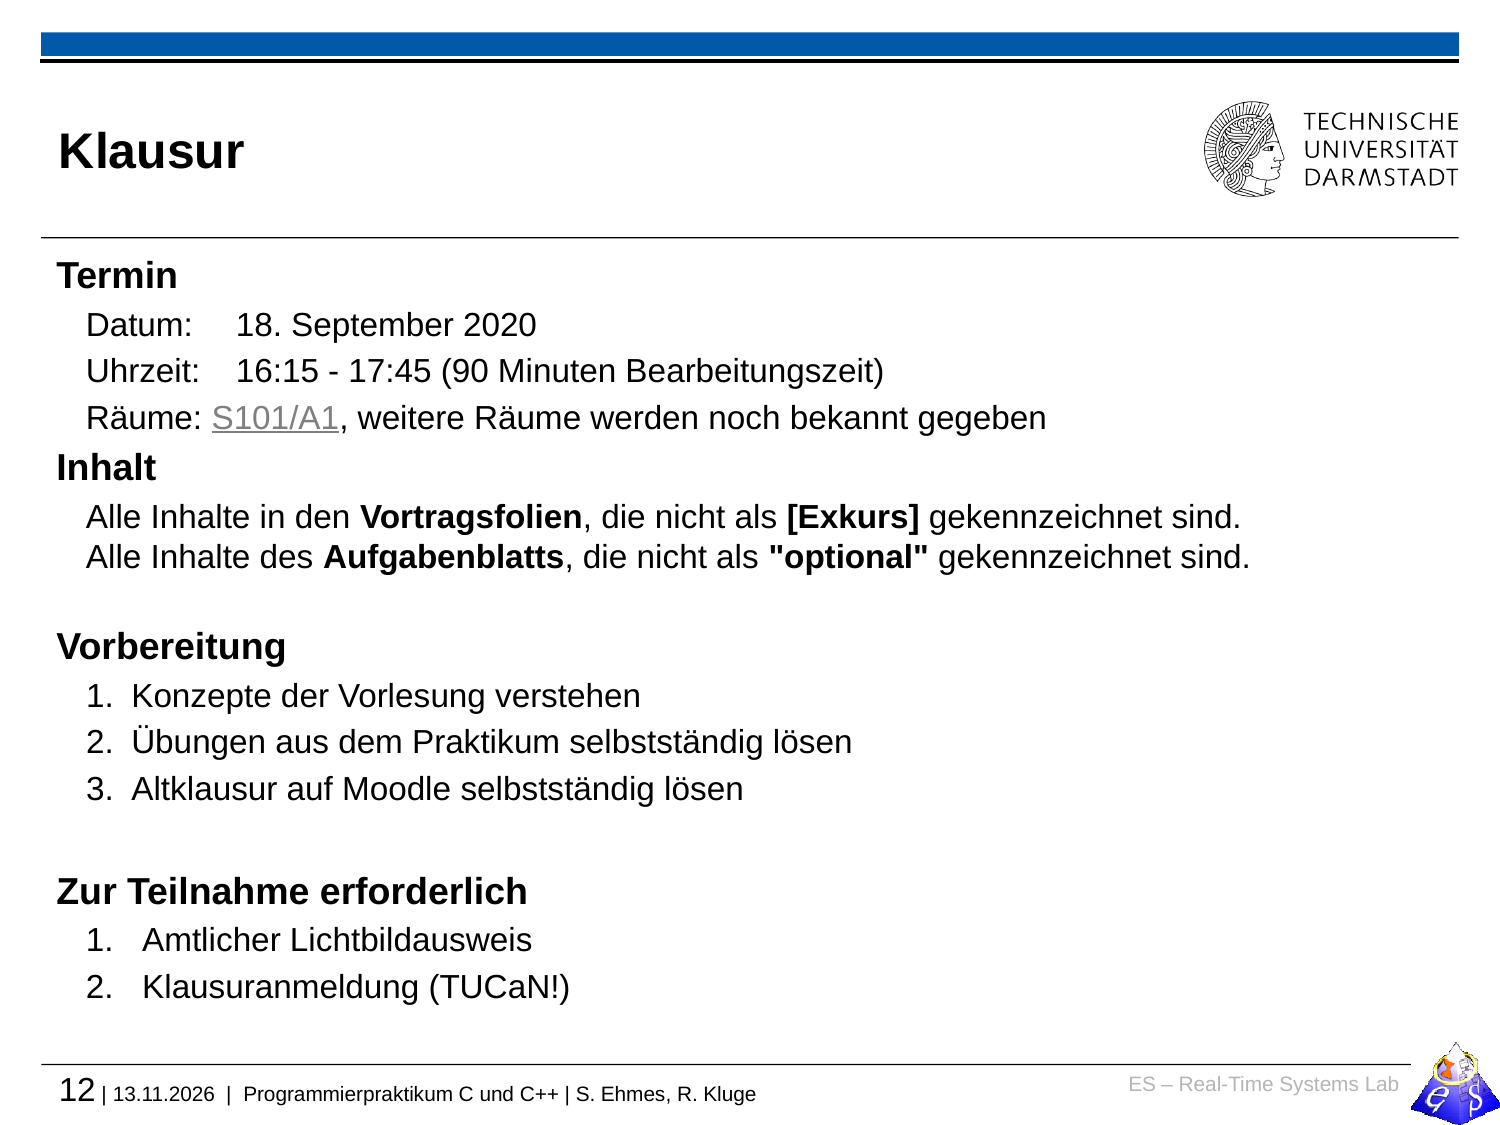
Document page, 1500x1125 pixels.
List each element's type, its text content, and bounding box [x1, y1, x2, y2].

list Termin Datum: 18. September 2020 Uhrzeit: 16:15 - 17:45 (90 Minuten Bearbeitungszeit) Räume: S101/A1, weitere Räume werden noch bekannt gegeben Inhalt Alle Inhalte in den Vortragsfolien, die nicht als [Exkurs] gekennzeichnet sind. Alle Inhalte des Aufgabenblatts, die nicht als "optional" gekennzeichnet sind. Vorbereitung Konzepte der Vorlesung verstehen Übungen aus dem Praktikum selbstständig lösen Altklausur auf Moodle selbstständig lösen Zur Teilnahme erforderlich Amtlicher Lichtbildausweis Klausuranmeldung (TUCaN!) [41, 243, 1459, 1059]
title Klausur [58, 80, 1187, 218]
picture [1411, 1041, 1500, 1125]
picture [1187, 84, 1483, 214]
